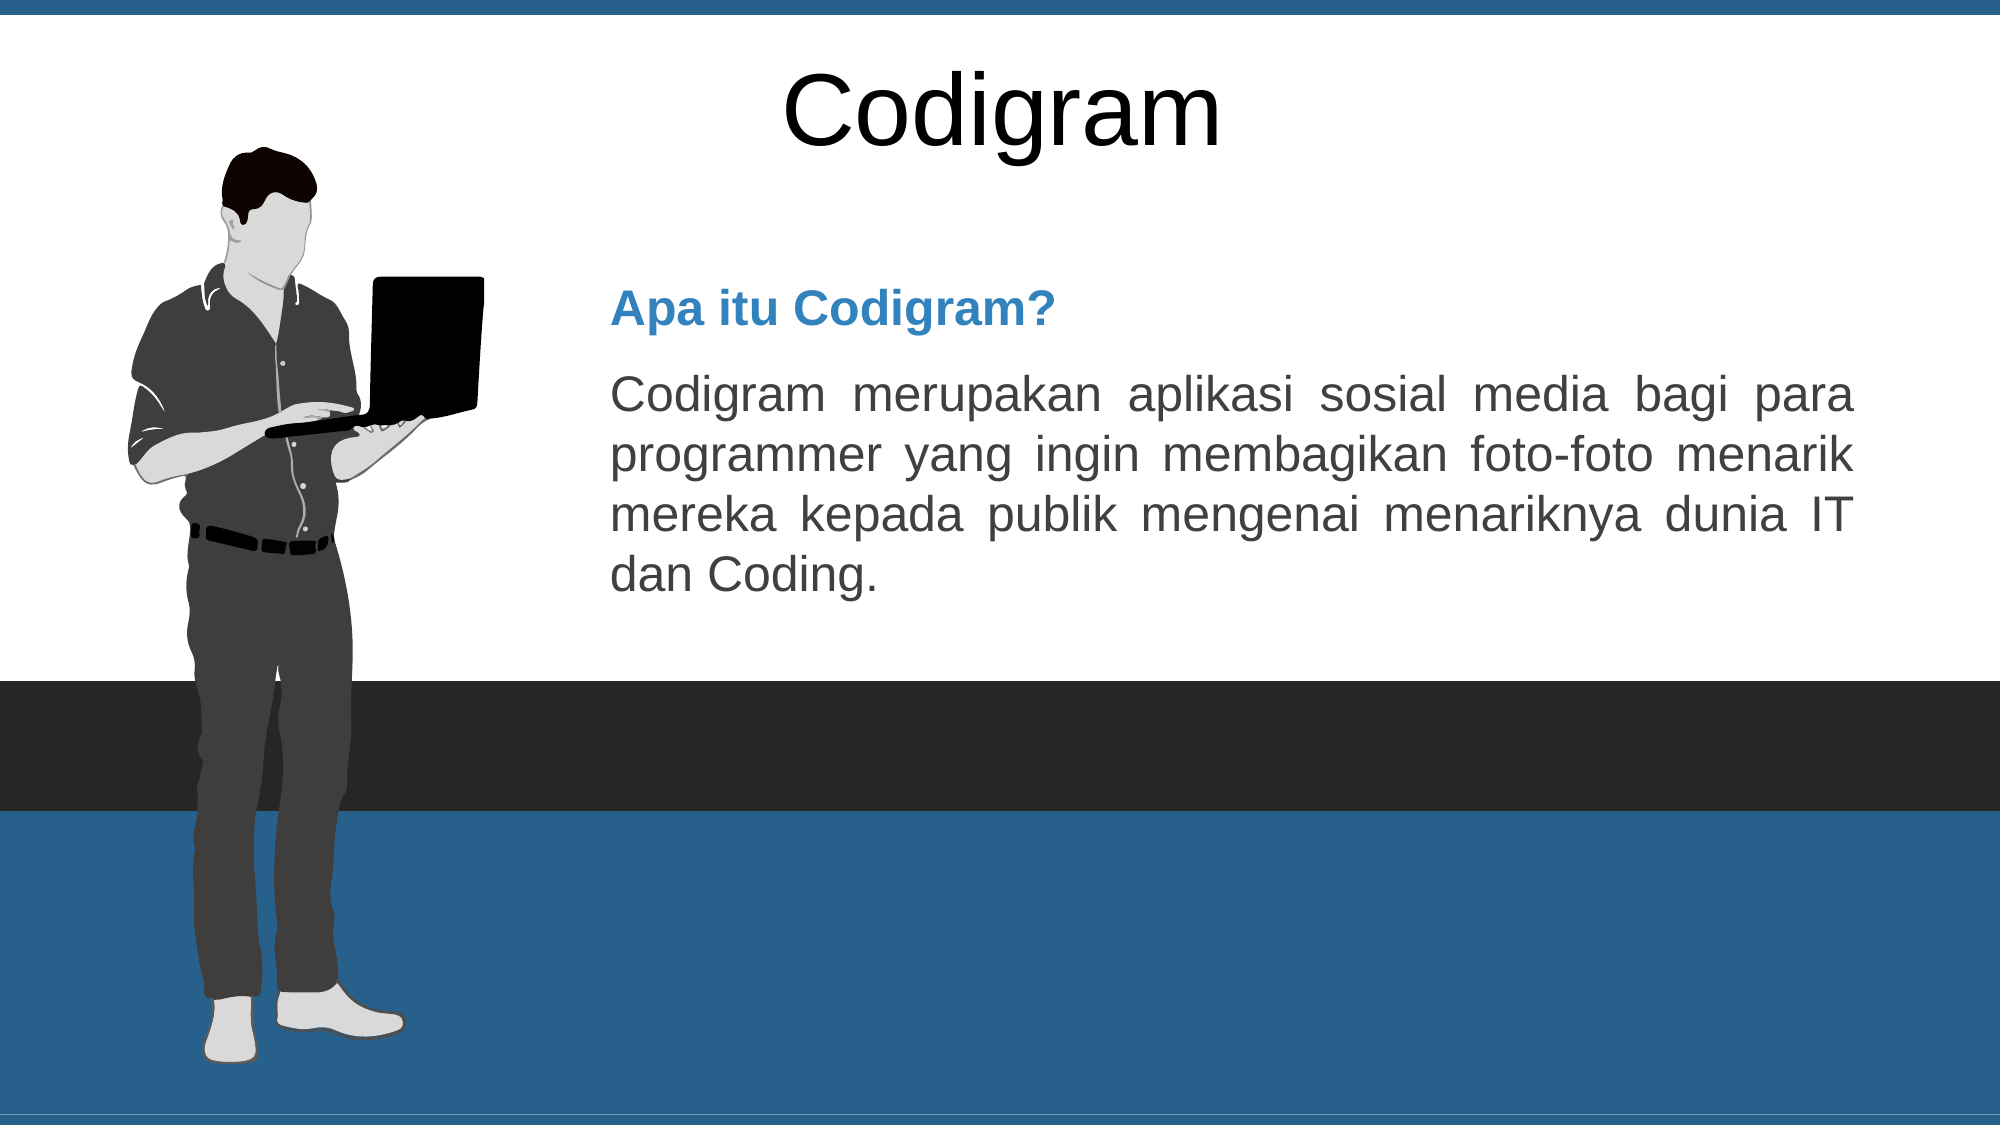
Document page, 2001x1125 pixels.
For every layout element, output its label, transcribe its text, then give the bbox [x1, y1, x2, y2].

text_box [0, 680, 122, 812]
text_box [595, 268, 1869, 612]
text_box [489, 680, 2000, 812]
list Codigram [53, 55, 1952, 175]
text_box [0, 812, 2000, 1115]
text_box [122, 140, 489, 1070]
